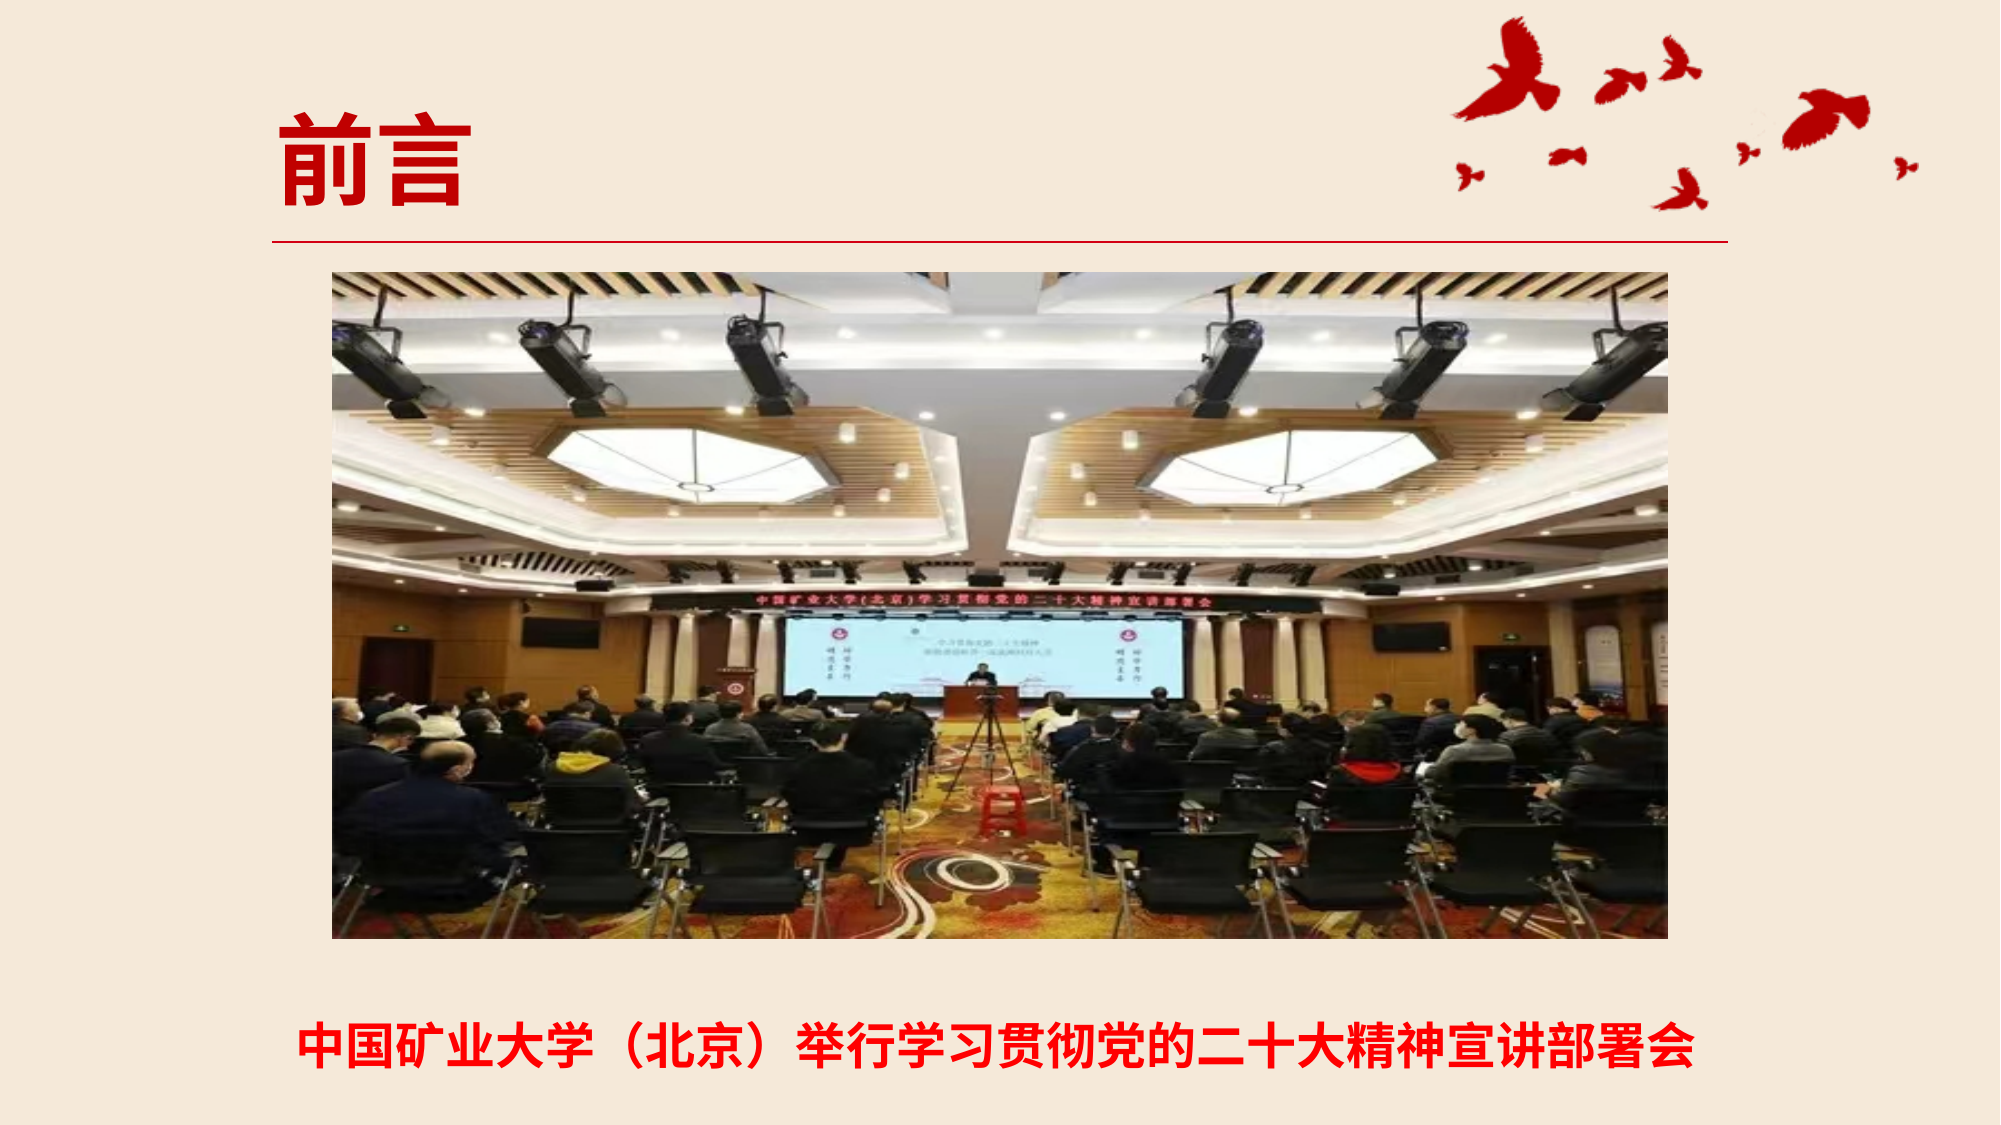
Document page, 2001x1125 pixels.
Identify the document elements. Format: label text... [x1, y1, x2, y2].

picture [332, 271, 1668, 940]
picture [1448, 15, 1919, 212]
text_box 中国矿业大学（北京）举行学习贯彻党的二十大精神宣讲部署会 [280, 1006, 1719, 1082]
text_box 前言 [261, 90, 491, 226]
